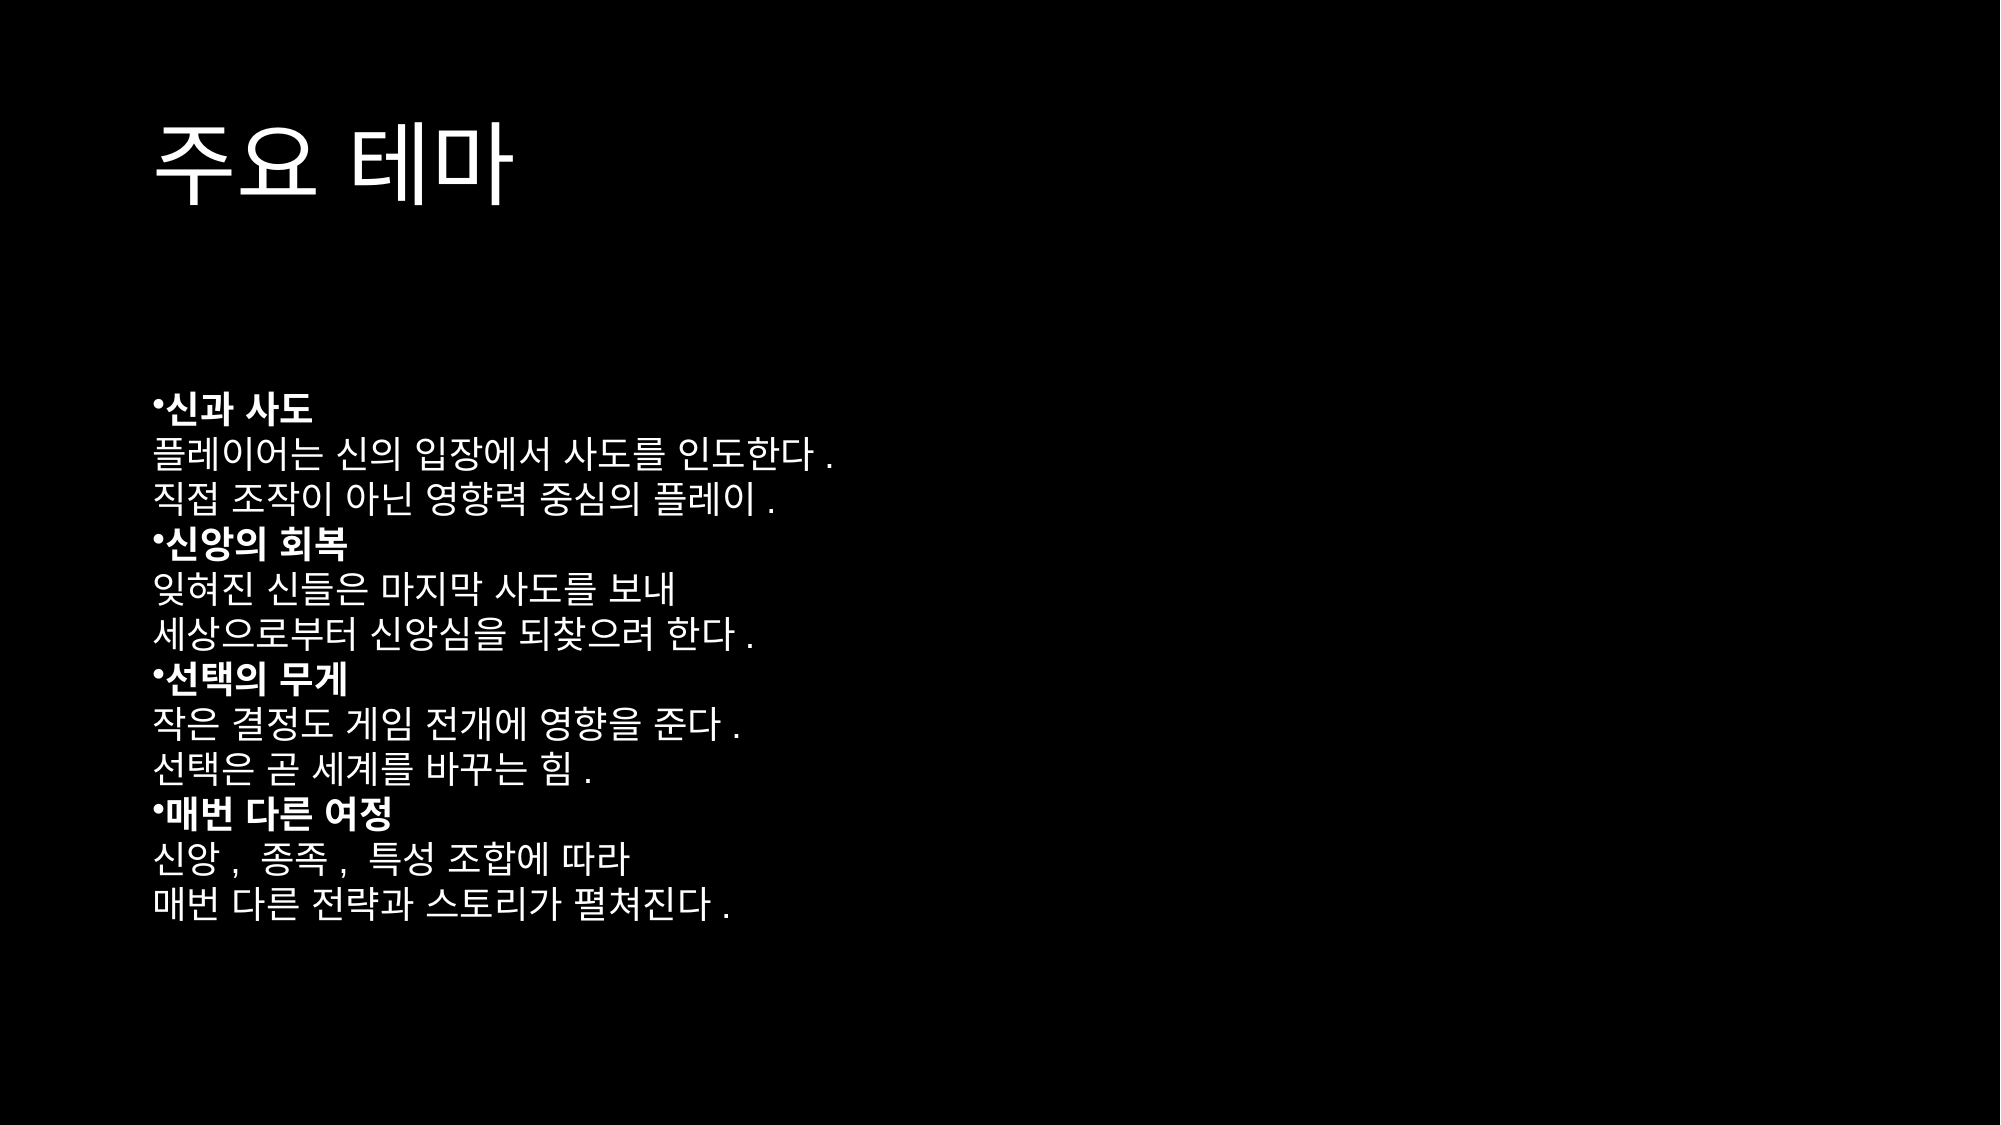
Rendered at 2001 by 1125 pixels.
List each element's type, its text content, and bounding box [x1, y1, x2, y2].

list 신과 사도 플레이어는 신의 입장에서 사도를 인도한다. 직접 조작이 아닌 영향력 중심의 플레이. 신앙의 회복 잊혀진 신들은 마지막 사도를 보내 세상으로부터 신앙심을 되찾으려 한다. 선택의 무게 작은 결정도 게임 전개에 영향을 준다. 선택은 곧 세계를 바꾸는 힘. 매번 다른 여정 신앙, 종족, 특성 조합에 따라 매번 다른 전략과 스토리가 펼쳐진다. [137, 329, 1863, 983]
title 주요 테마 [137, 59, 1863, 278]
